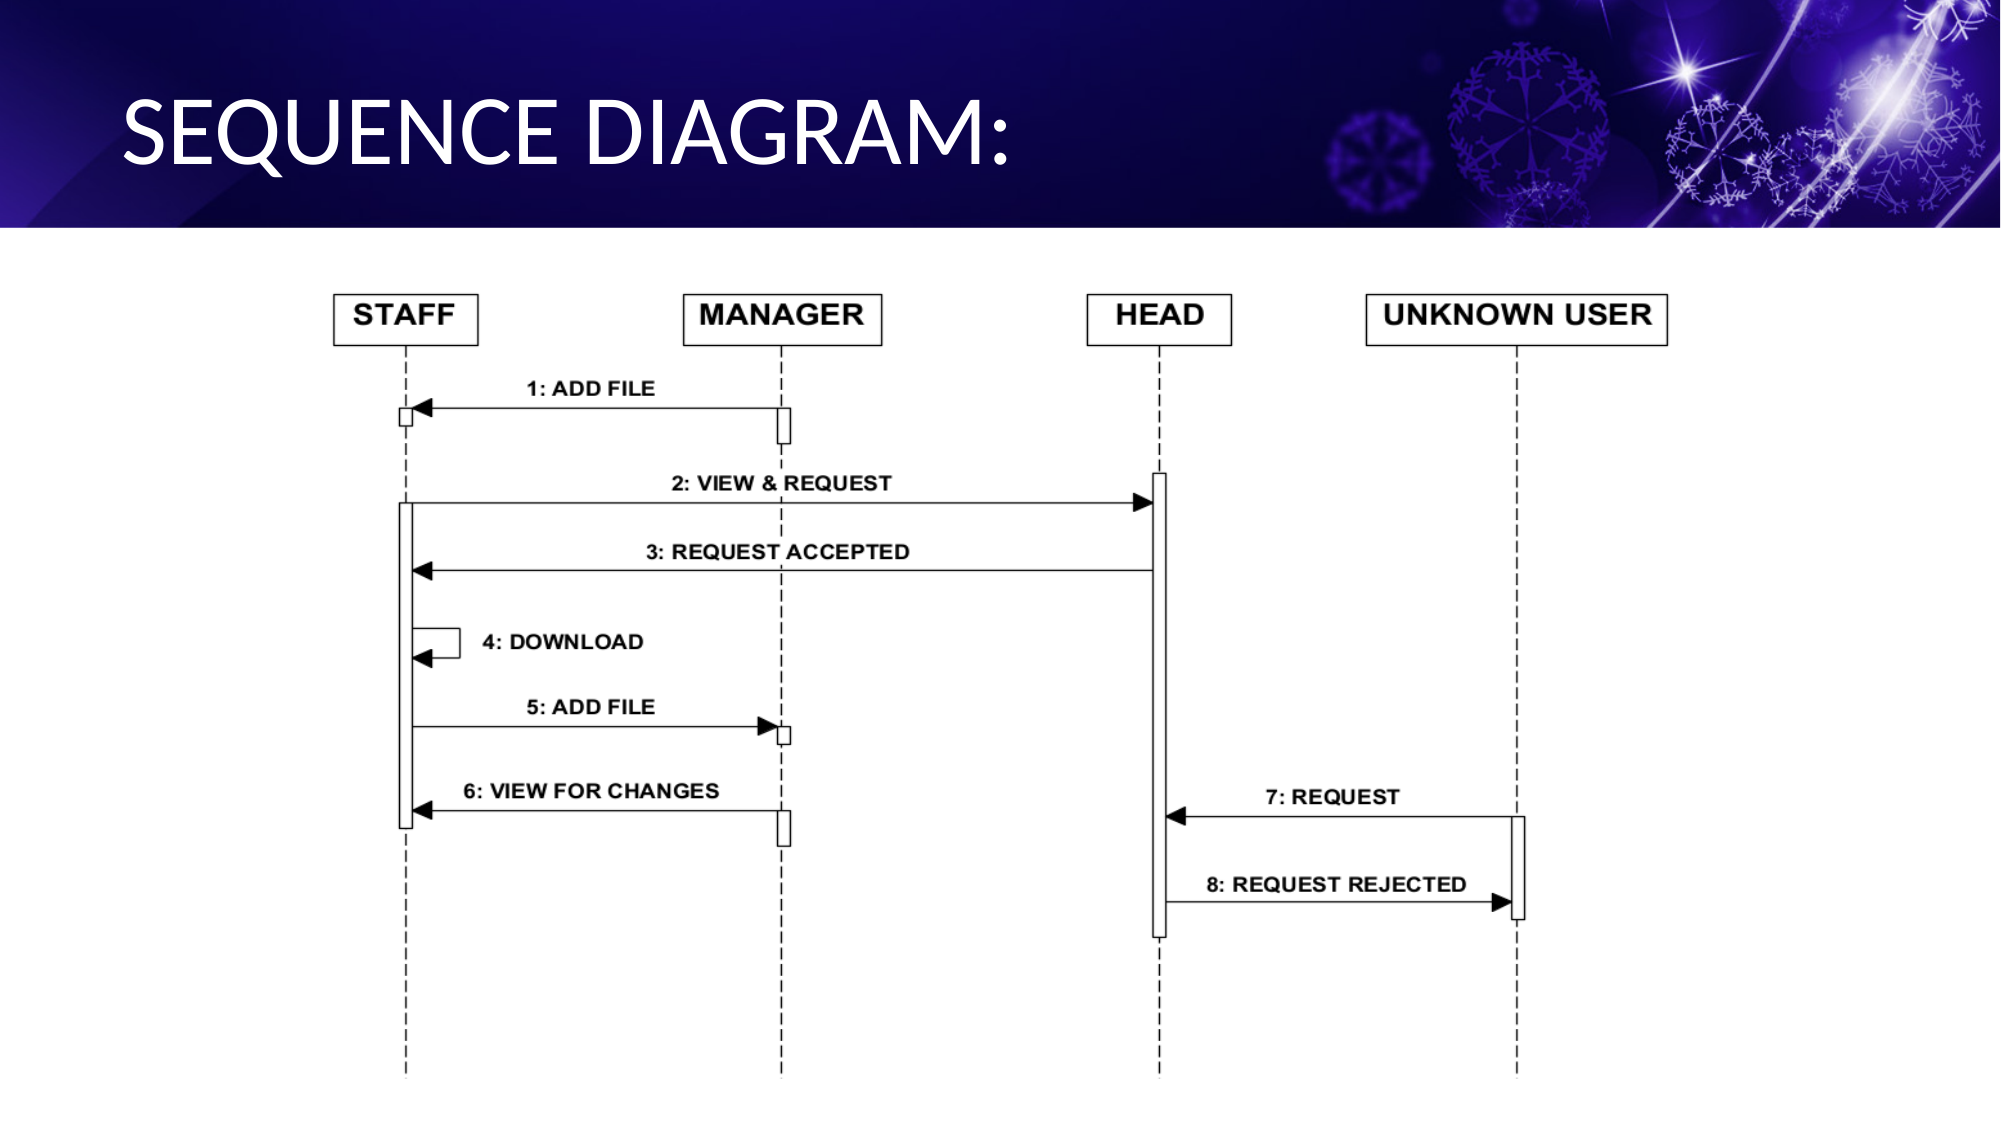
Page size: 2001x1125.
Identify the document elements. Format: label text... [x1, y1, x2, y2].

picture [0, 0, 2001, 1125]
title SEQUENCE DIAGRAM: [106, 40, 1913, 208]
